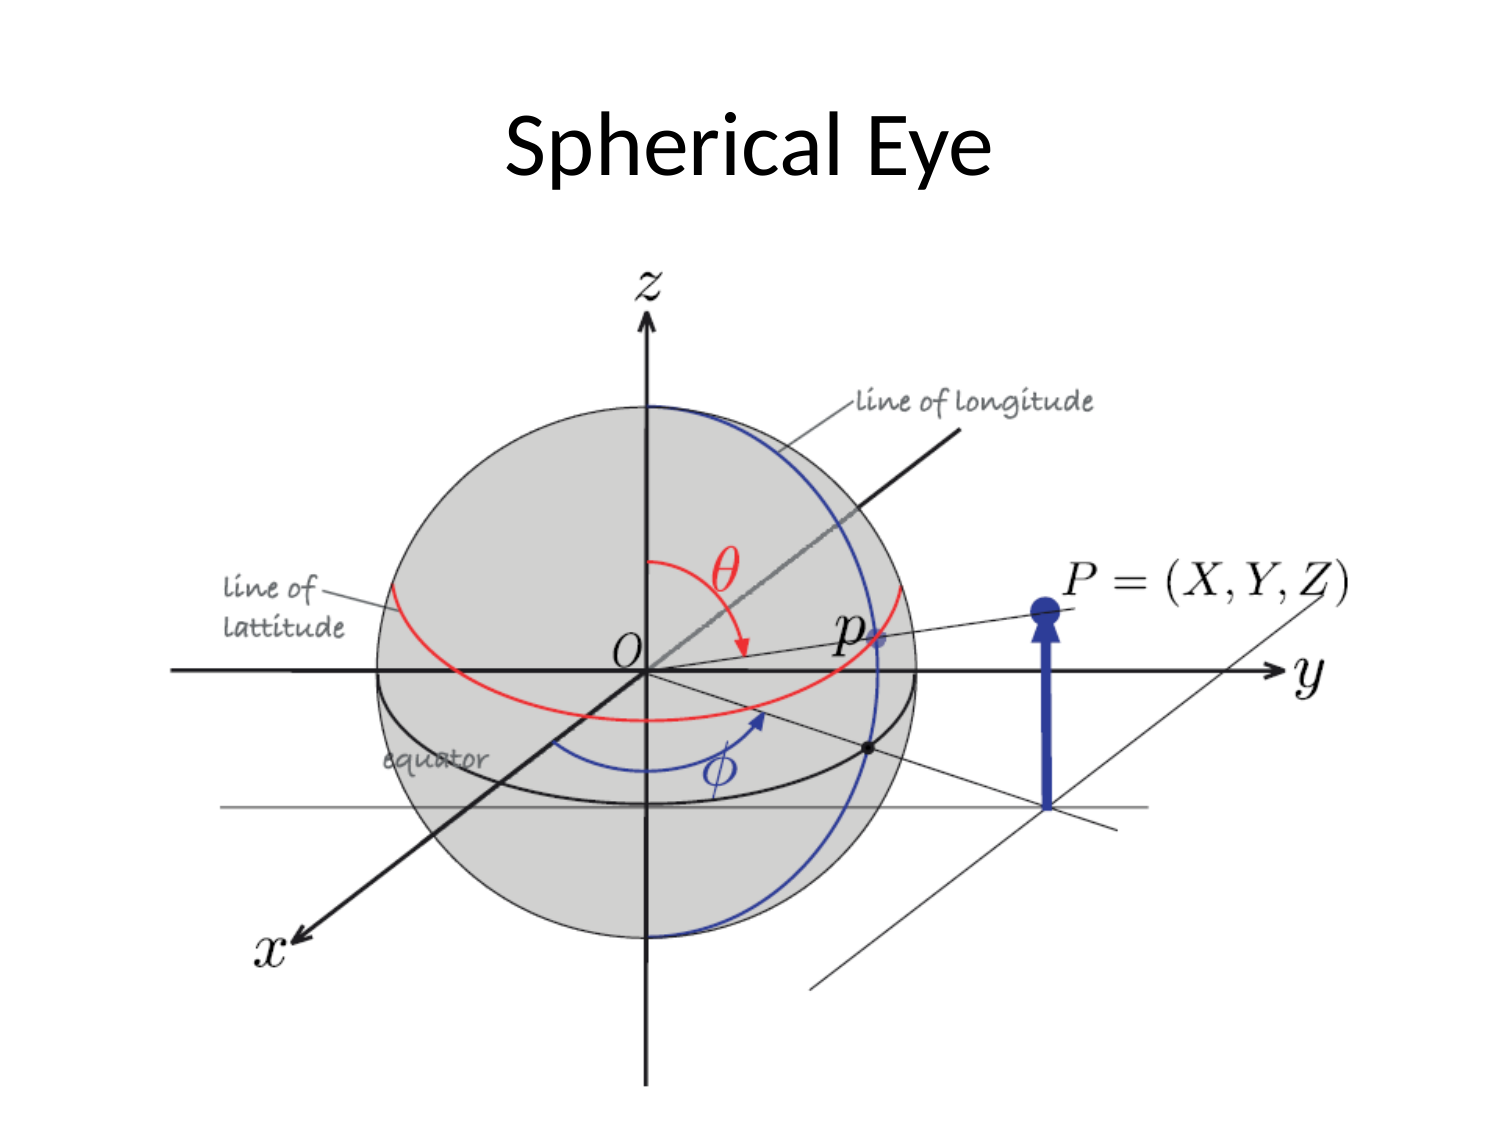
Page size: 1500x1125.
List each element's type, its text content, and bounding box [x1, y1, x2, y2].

title Spherical Eye [75, 45, 1425, 233]
picture [139, 249, 1365, 1110]
